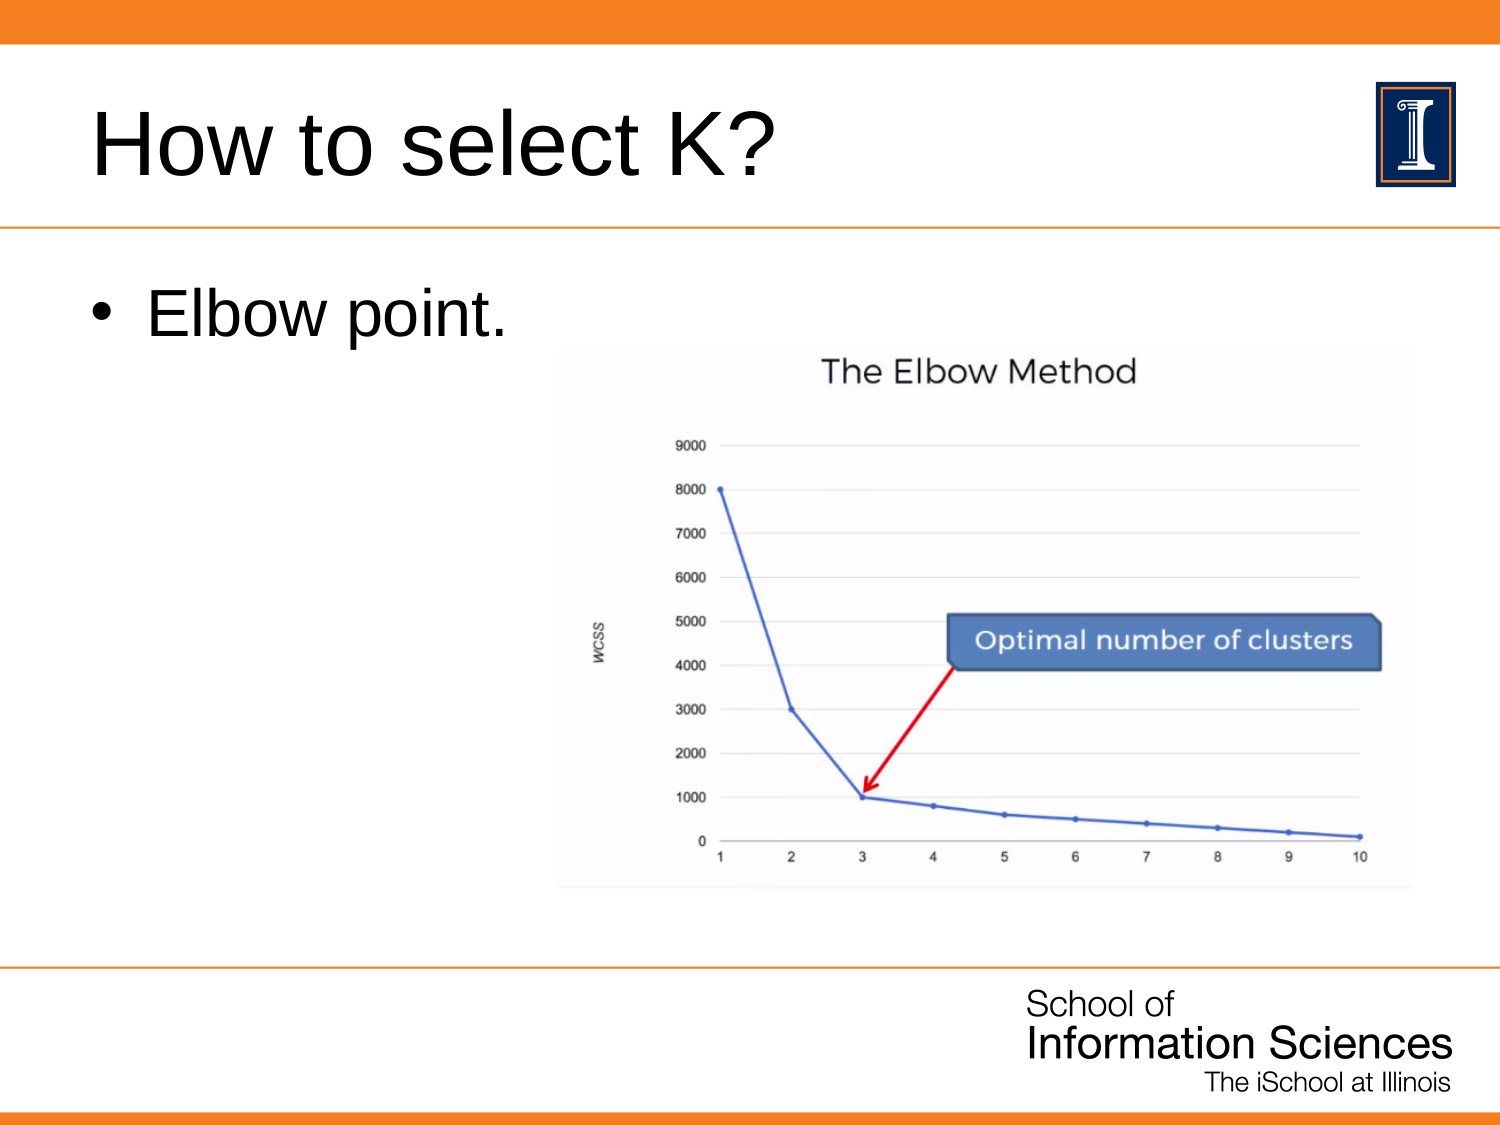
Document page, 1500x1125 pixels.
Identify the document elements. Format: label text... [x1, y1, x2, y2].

picture [0, 0, 1500, 1125]
slide_number 37 [1412, 1042, 1500, 1103]
list Elbow point. [75, 262, 1425, 968]
title How to select K? [75, 45, 1425, 233]
